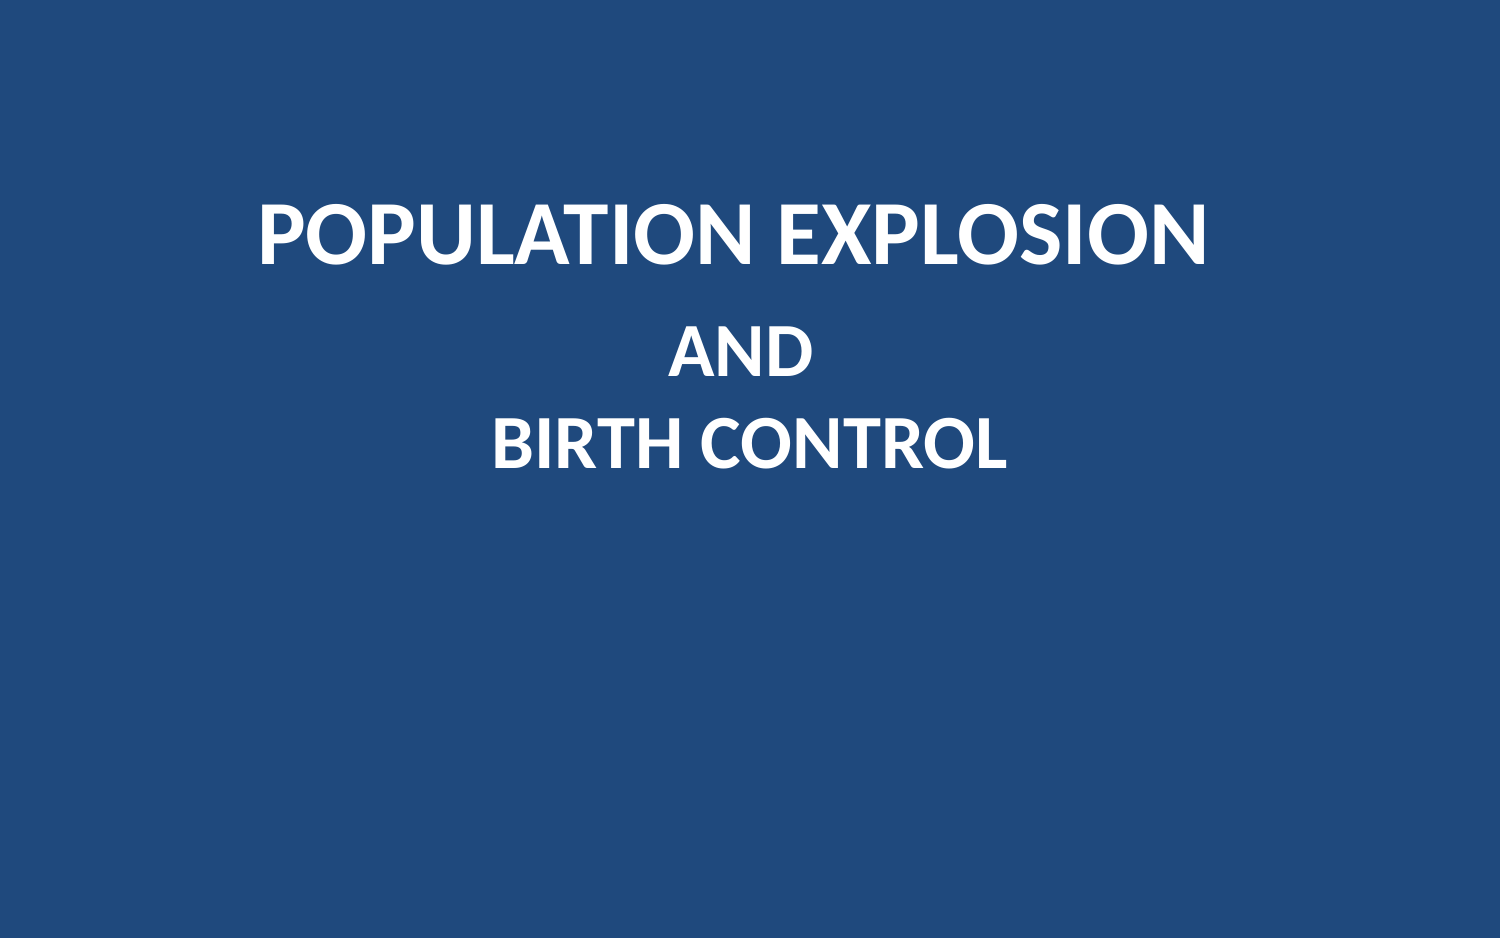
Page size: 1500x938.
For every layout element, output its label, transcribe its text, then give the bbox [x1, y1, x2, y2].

title AND BIRTH CONTROL [112, 291, 1388, 493]
text_box POPULATION EXPLOSION [242, 165, 1294, 291]
